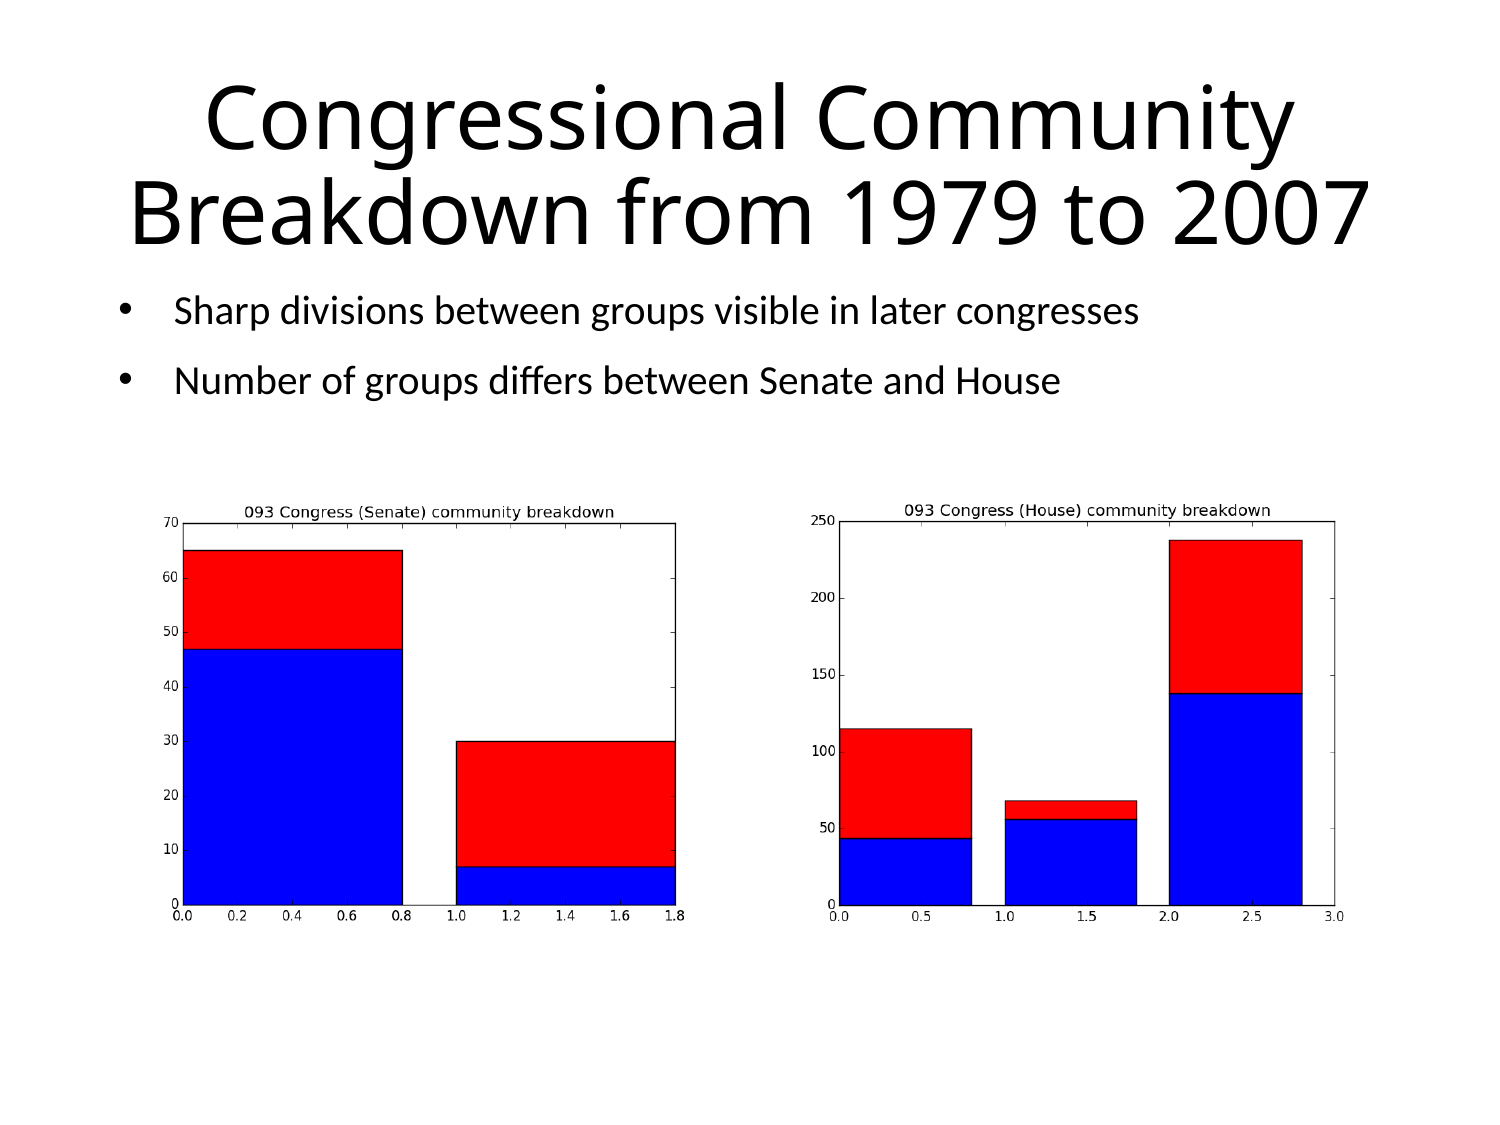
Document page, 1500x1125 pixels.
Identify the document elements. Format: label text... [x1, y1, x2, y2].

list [103, 475, 738, 952]
title Congressional Community Breakdown from 1979 to 2007 [103, 59, 1398, 275]
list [759, 473, 1398, 953]
list Sharp divisions between groups visible in later congresses Number of groups differs between Senate and House [103, 275, 1398, 411]
